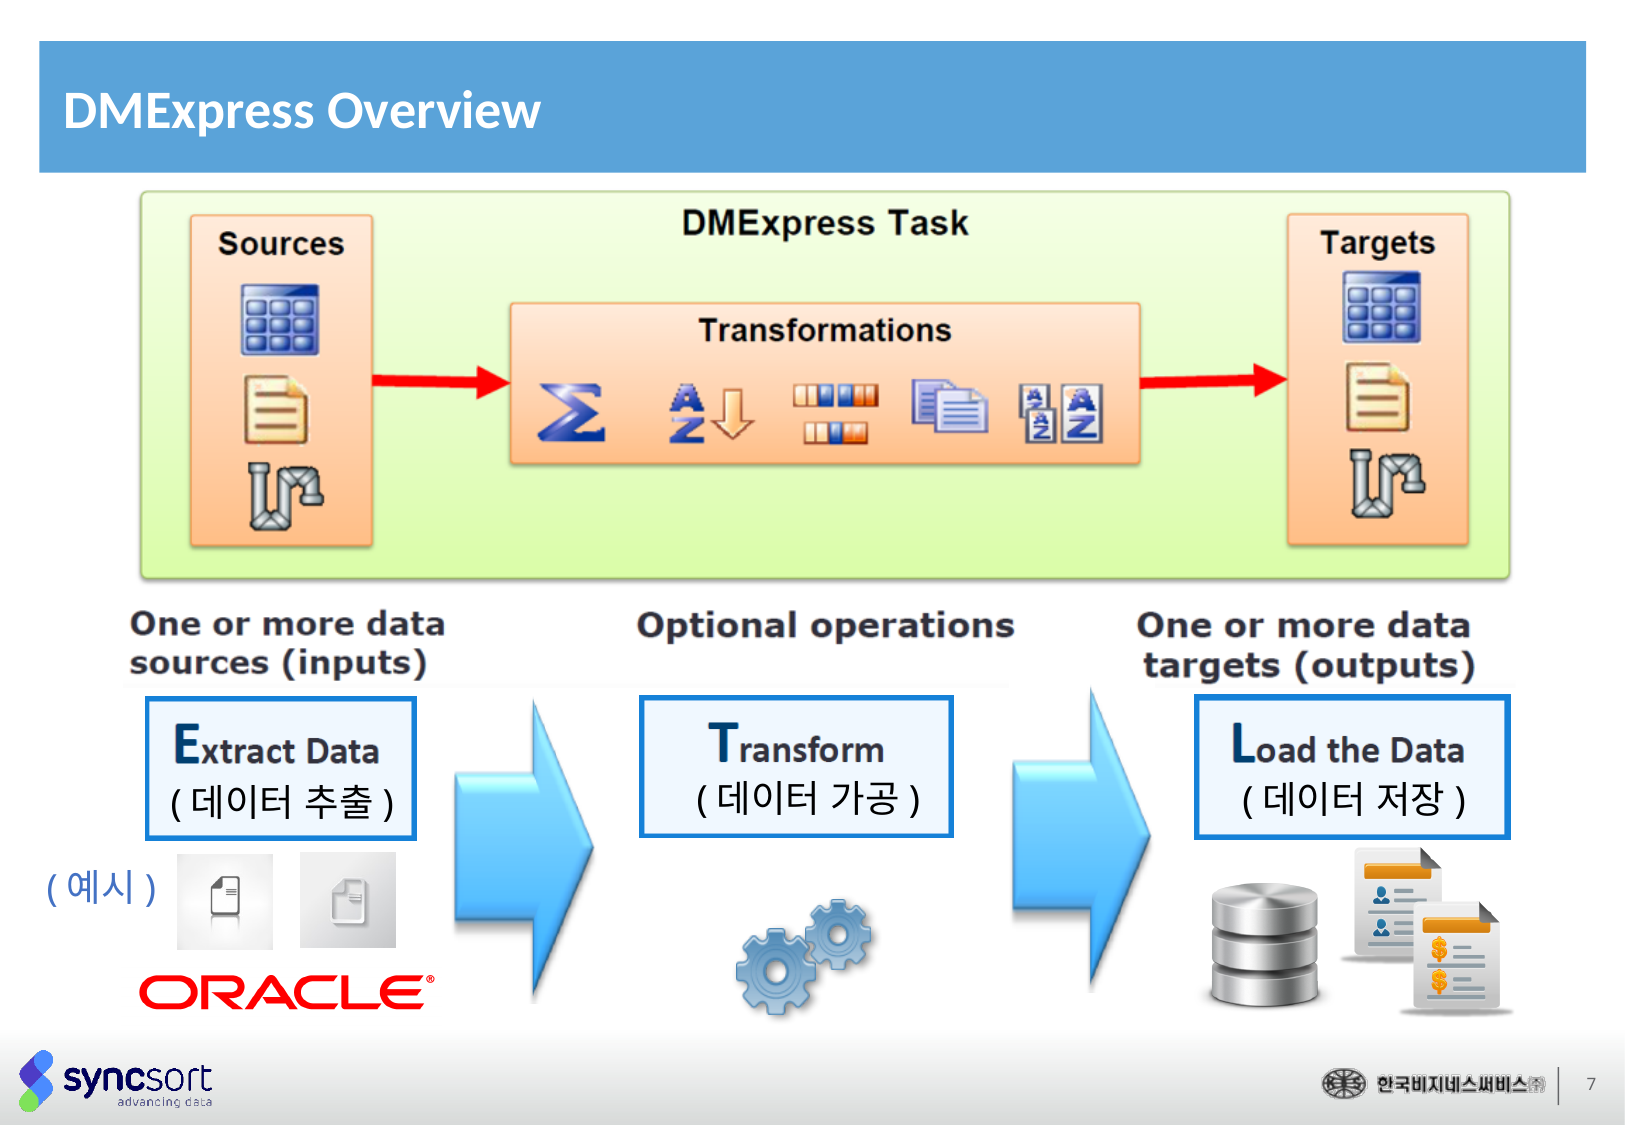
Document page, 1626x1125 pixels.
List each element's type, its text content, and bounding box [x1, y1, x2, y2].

picture [177, 854, 273, 950]
picture [1194, 694, 1511, 840]
picture [1194, 874, 1335, 1015]
picture [451, 690, 598, 1004]
picture [638, 695, 954, 839]
picture [1338, 846, 1515, 1018]
picture [123, 175, 1517, 993]
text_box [736, 899, 871, 1015]
picture [0, 1028, 1625, 1125]
picture [121, 958, 442, 1026]
picture [300, 852, 396, 948]
text_box (예시) [31, 856, 171, 917]
text_box DMExpress Overview [48, 47, 1579, 166]
picture [145, 696, 417, 841]
